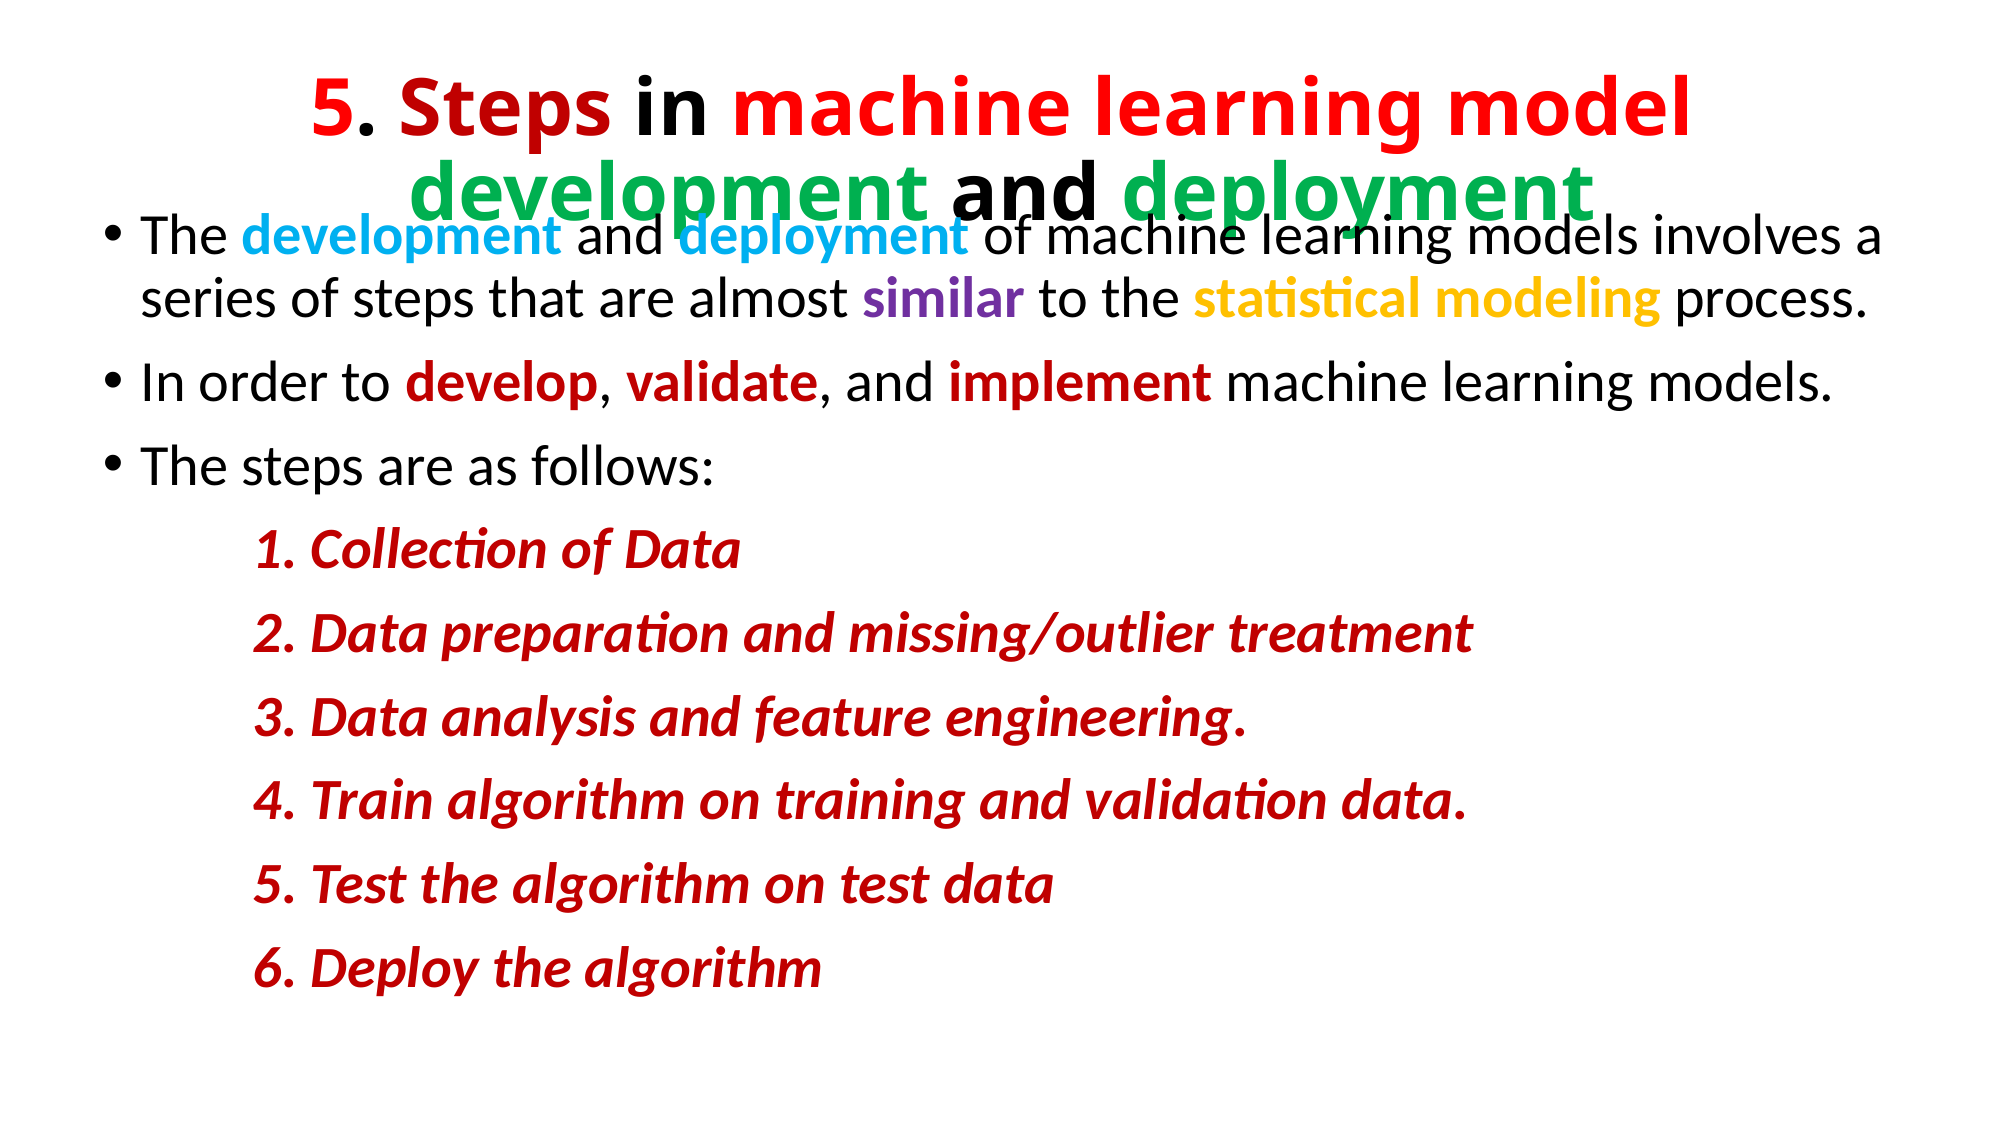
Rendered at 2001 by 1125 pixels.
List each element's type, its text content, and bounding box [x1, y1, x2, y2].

title 5. Steps in machine learning model development and deployment [66, 27, 1939, 278]
list The development and deployment of machine learning models involves a series of steps that are almost similar to the statistical modeling process. In order to develop, validate, and implement machine learning models. The steps are as follows: 1. Collection of Data 2. Data preparation and missing/outlier treatment 3. Data analysis and feature engineering. 4. Train algorithm on training and validation data. 5. Test the algorithm on test data 6. Deploy the algorithm [87, 197, 1917, 1033]
